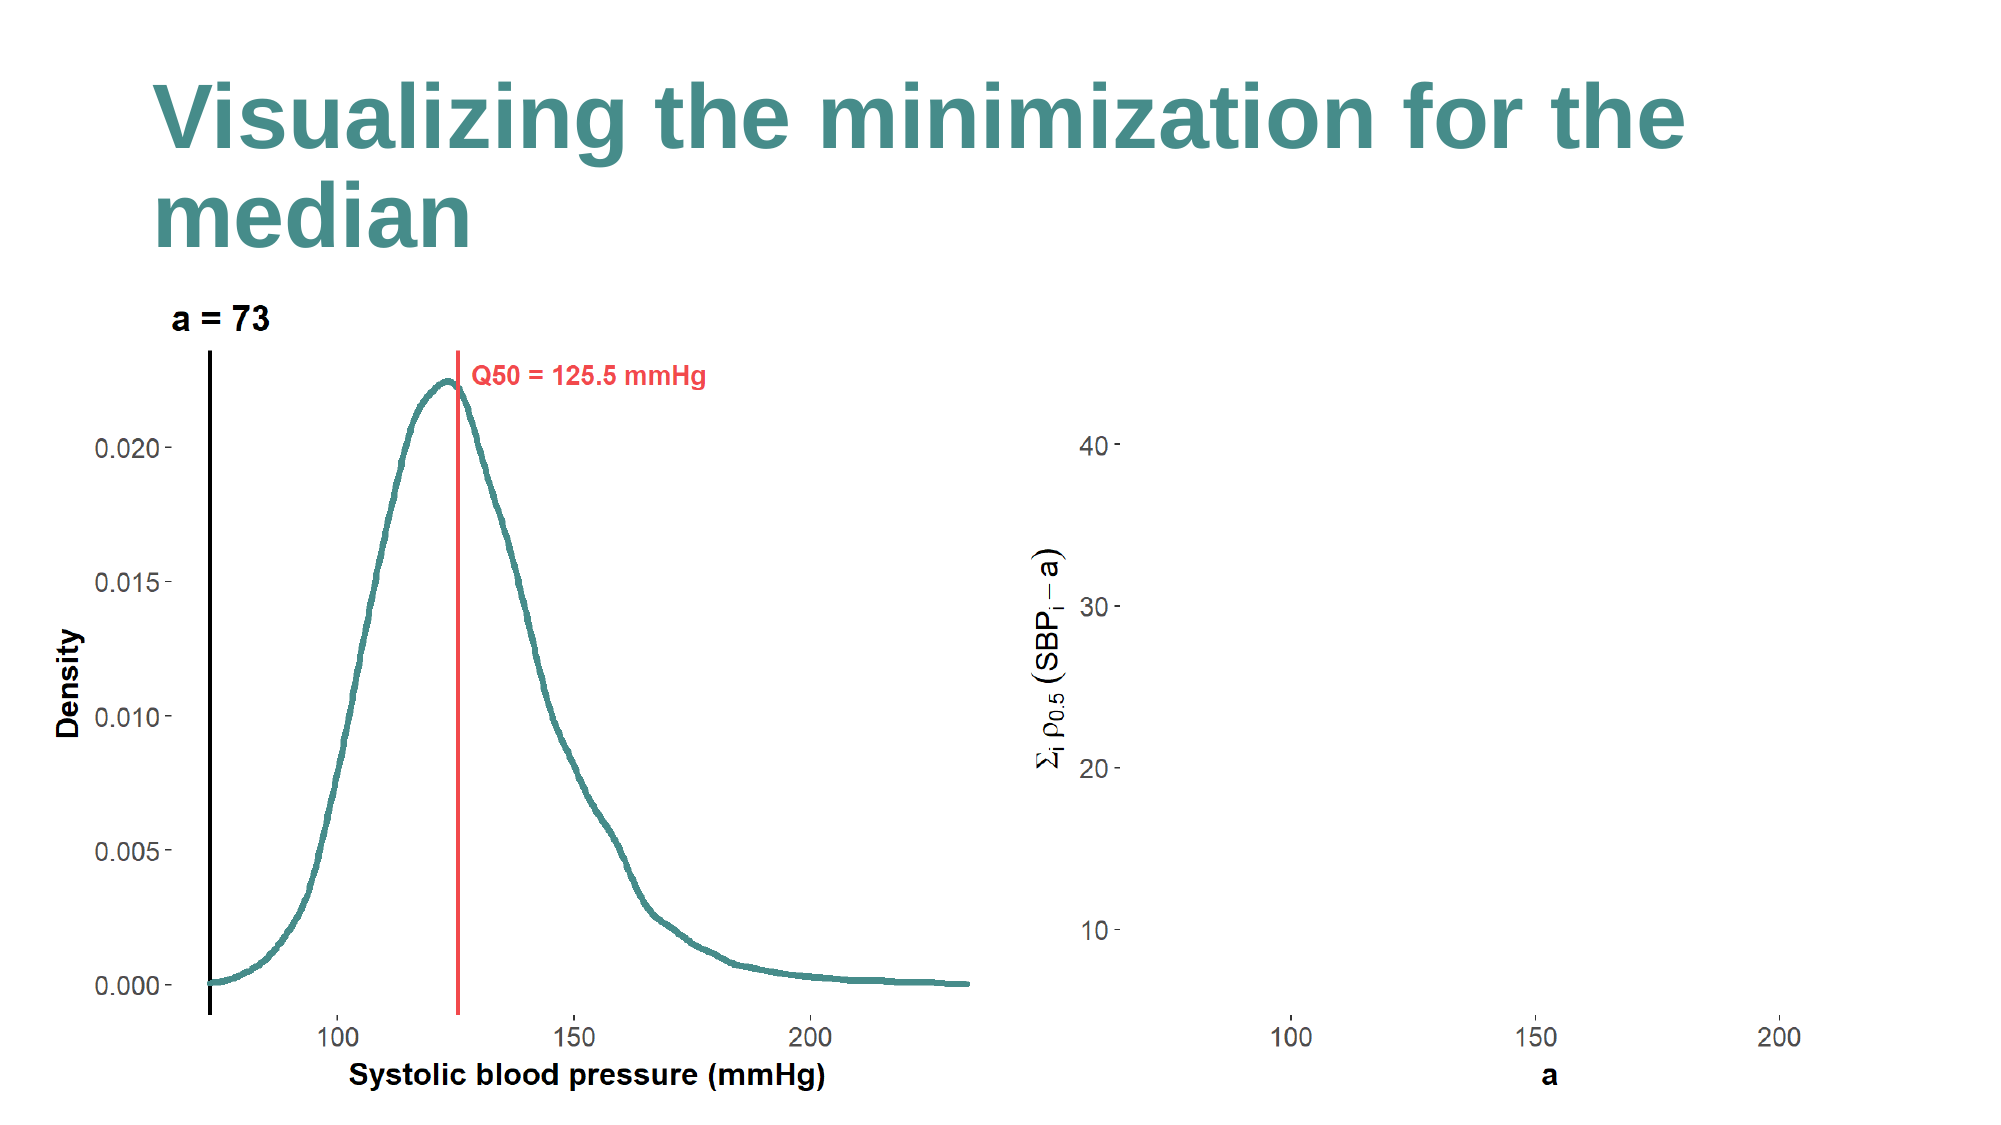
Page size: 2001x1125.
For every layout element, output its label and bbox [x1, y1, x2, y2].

picture [40, 289, 1992, 1103]
